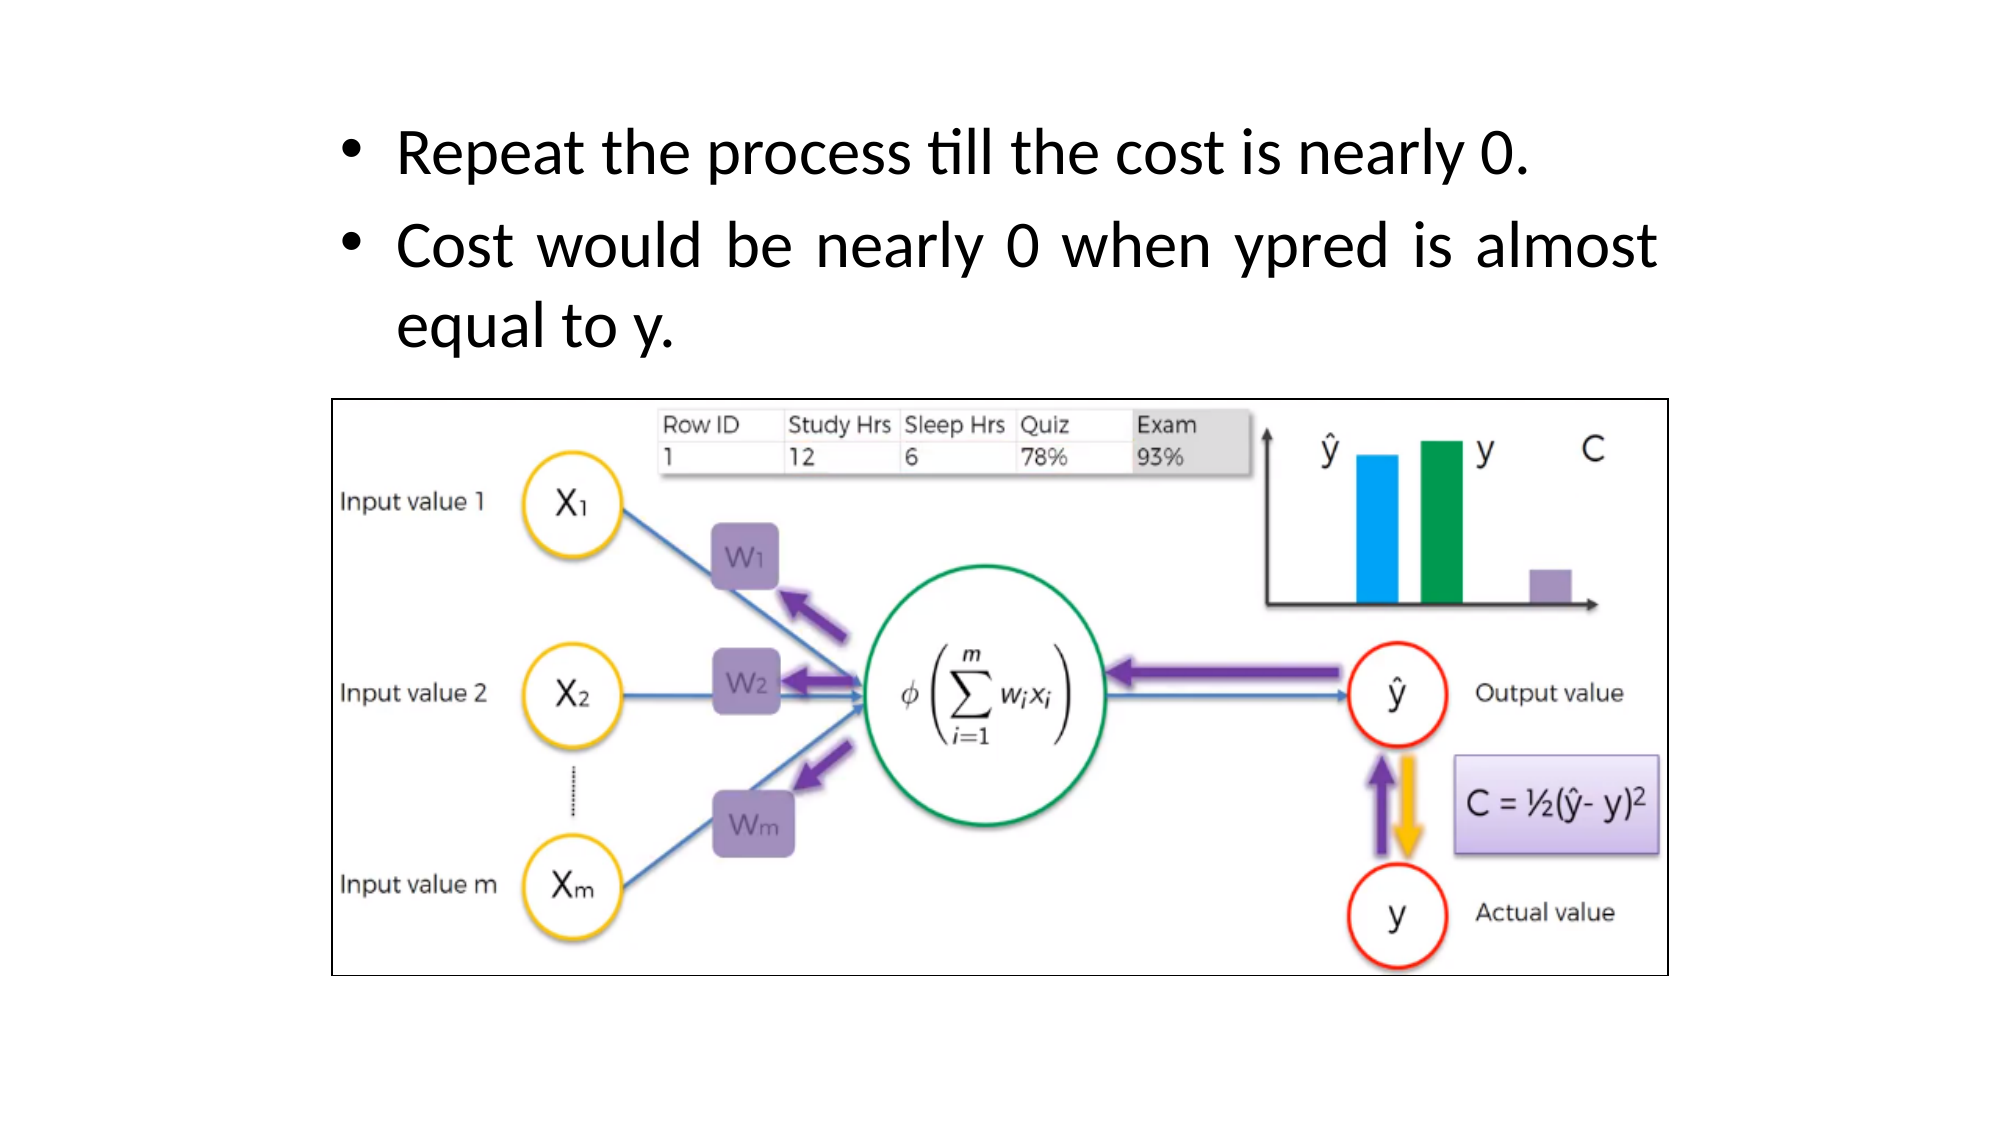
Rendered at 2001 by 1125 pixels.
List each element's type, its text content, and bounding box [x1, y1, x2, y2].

list Repeat the process till the cost is nearly 0. Cost would be nearly 0 when ypred is almost equal to y. [324, 99, 1675, 1005]
picture [332, 399, 1668, 976]
